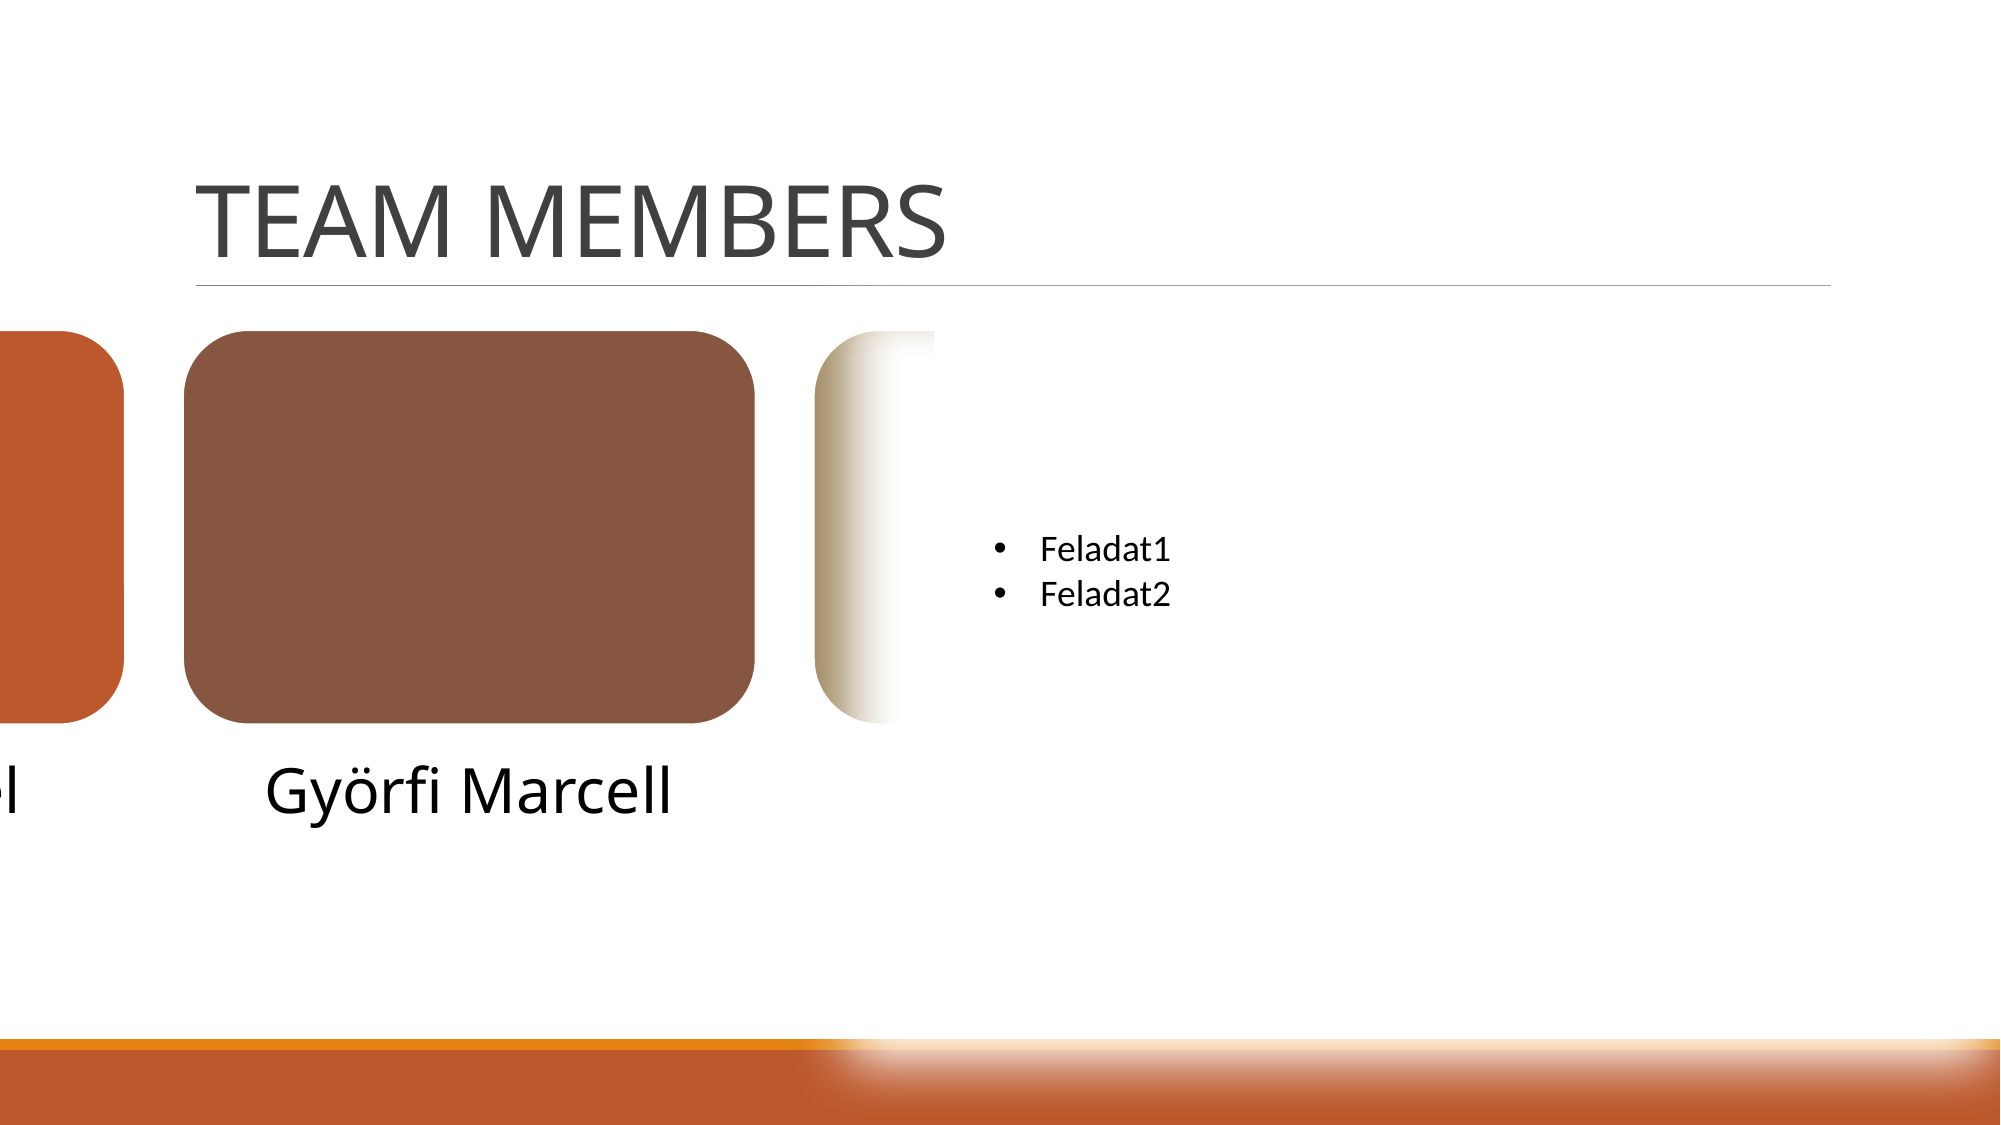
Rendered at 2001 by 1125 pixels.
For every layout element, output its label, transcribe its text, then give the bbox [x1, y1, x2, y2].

title Team Members [180, 47, 1830, 285]
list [0, 303, 1388, 965]
text_box Feladat1 Feladat2 [934, 303, 2000, 1013]
